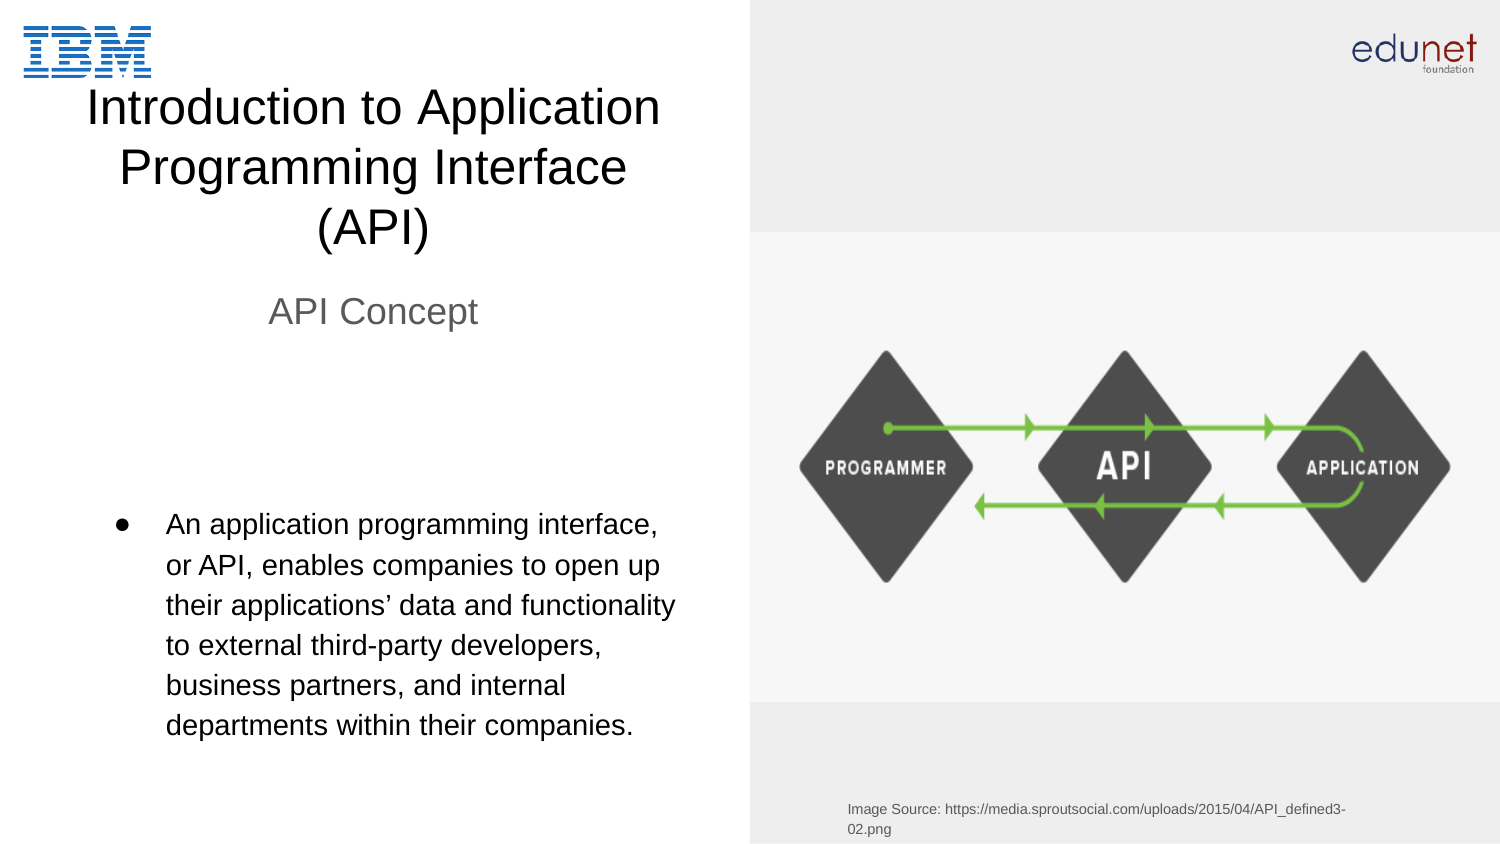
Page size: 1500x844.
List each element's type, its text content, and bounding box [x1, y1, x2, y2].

picture [749, 232, 1500, 702]
picture [1350, 26, 1480, 78]
subtitle API Concept [41, 257, 706, 363]
title Introduction to Application Programming Interface (API) [41, 142, 706, 248]
picture [23, 26, 151, 78]
list An application programming interface, or API, enables companies to open up their applications’ data and functionality to external third-party developers, business partners, and internal departments within their companies. [75, 477, 706, 765]
list Image Source: https://media.sproutsocial.com/uploads/2015/04/API_defined3-02.png [832, 782, 1390, 812]
